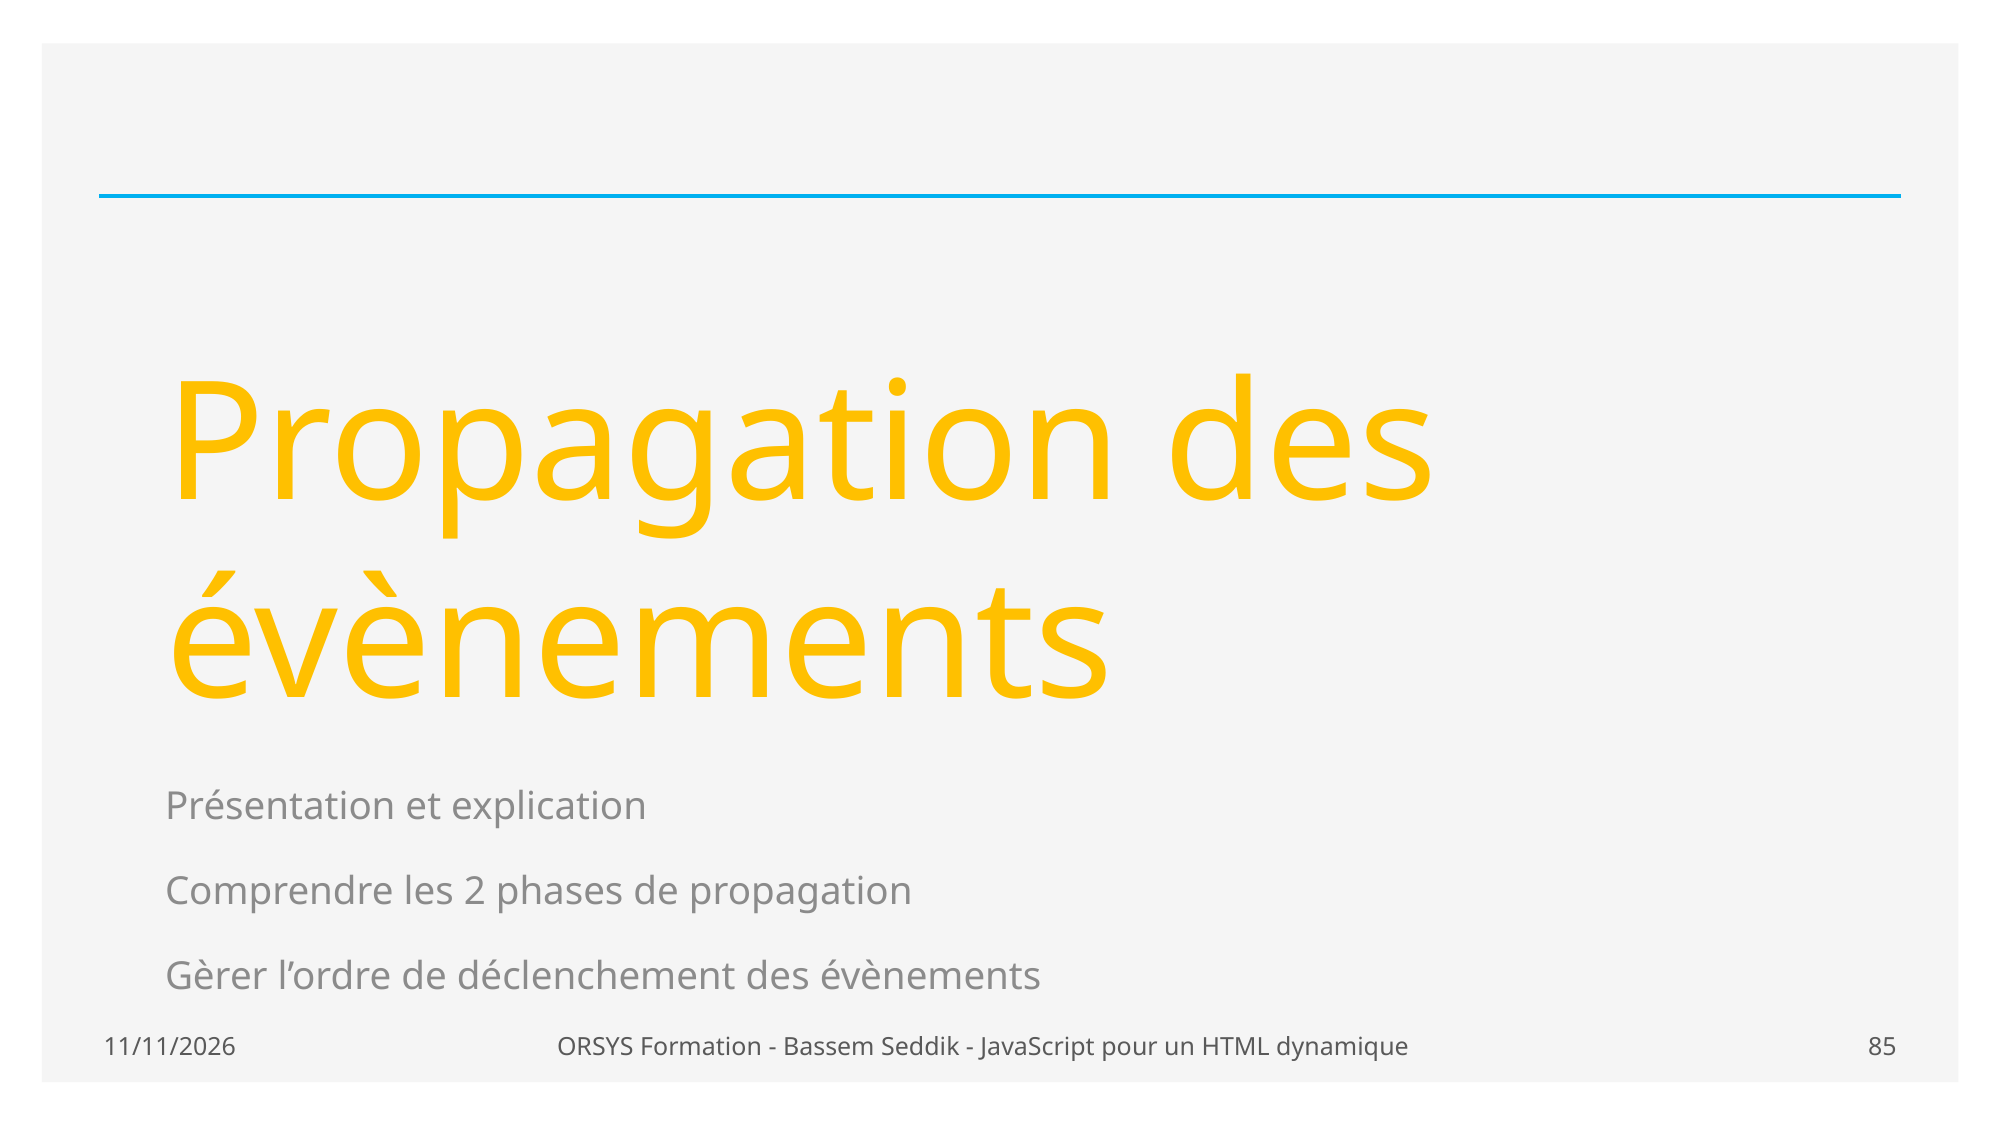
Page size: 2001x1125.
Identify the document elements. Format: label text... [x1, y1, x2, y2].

subtitle Présentation et explication Comprendre les 2 phases de propagation Gèrer l’ordre de déclenchement des évènements [150, 750, 1564, 1006]
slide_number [88, 1017, 340, 1078]
slide_number 85 [1626, 1017, 1912, 1078]
footer ORSYS Formation - Bassem Seddik - JavaScript pour un HTML dynamique [340, 1017, 1626, 1078]
title Propagation des évènements [150, 312, 1800, 738]
